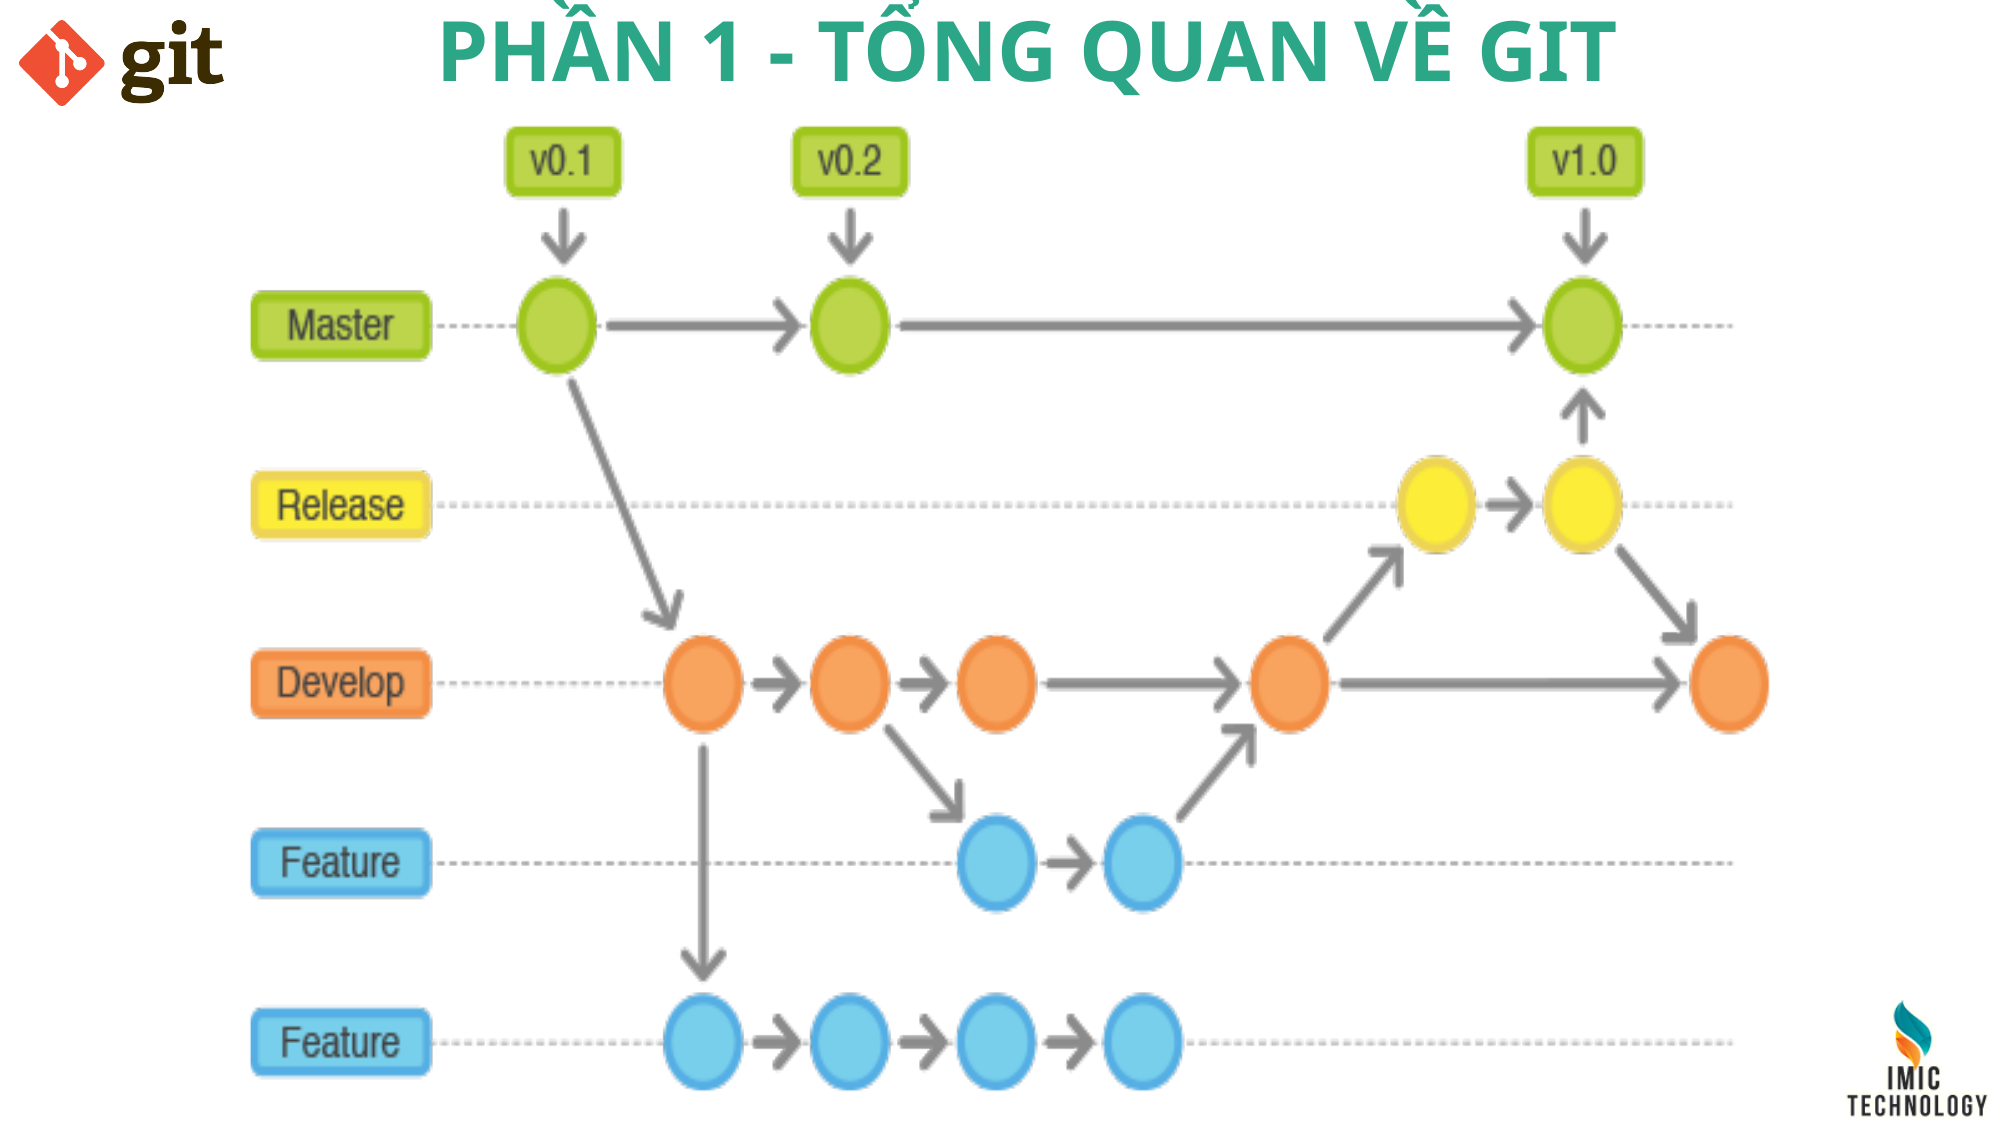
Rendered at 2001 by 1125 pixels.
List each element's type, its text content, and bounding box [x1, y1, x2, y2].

picture [1825, 1000, 2000, 1119]
title PHẦN 1 - TỔNG QUAN VỀ GIT [229, 0, 1826, 110]
picture [19, 20, 224, 106]
picture [246, 121, 1775, 1098]
